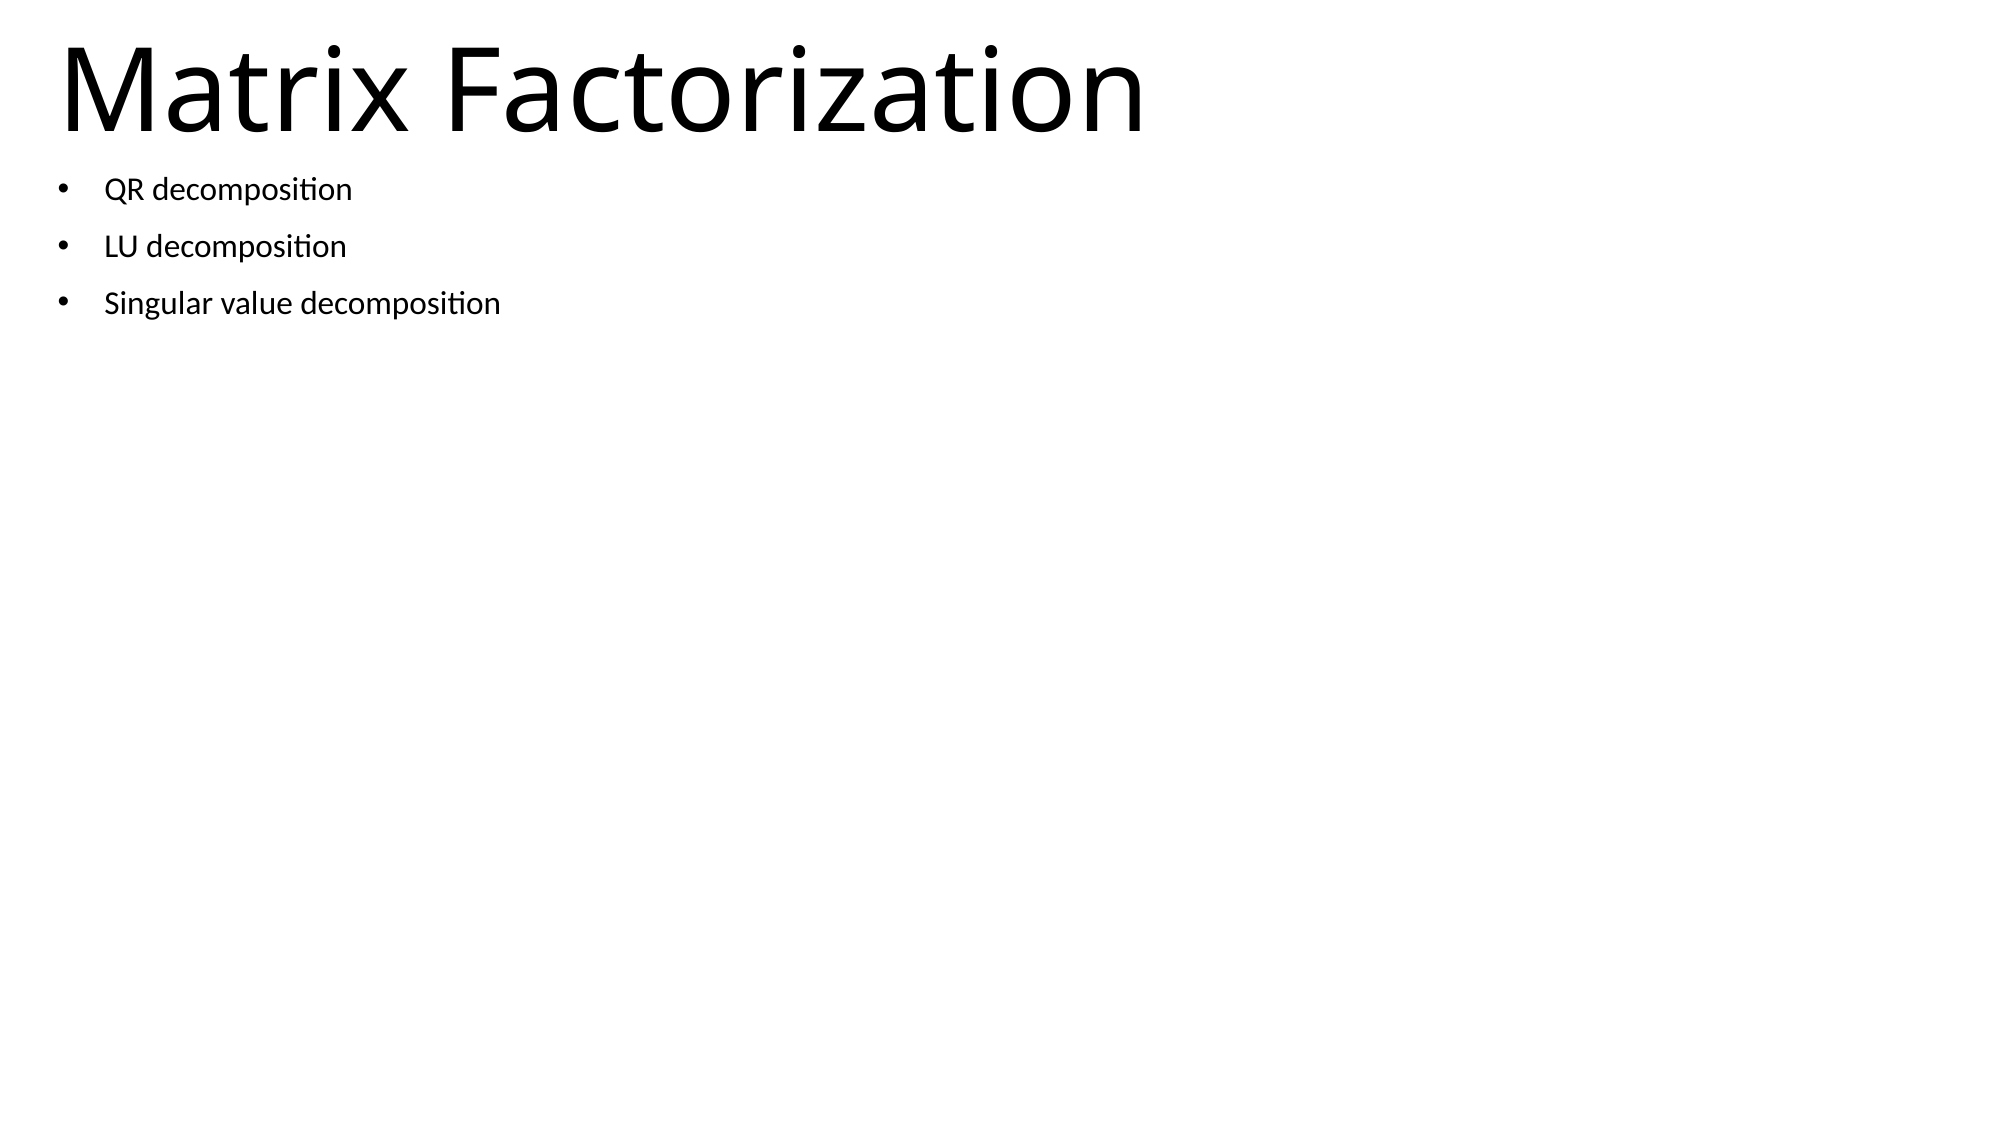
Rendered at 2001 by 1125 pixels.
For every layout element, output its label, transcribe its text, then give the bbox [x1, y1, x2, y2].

title Matrix Factorization [42, 7, 1543, 164]
subtitle QR decomposition LU decomposition Singular value decomposition [42, 164, 1543, 655]
